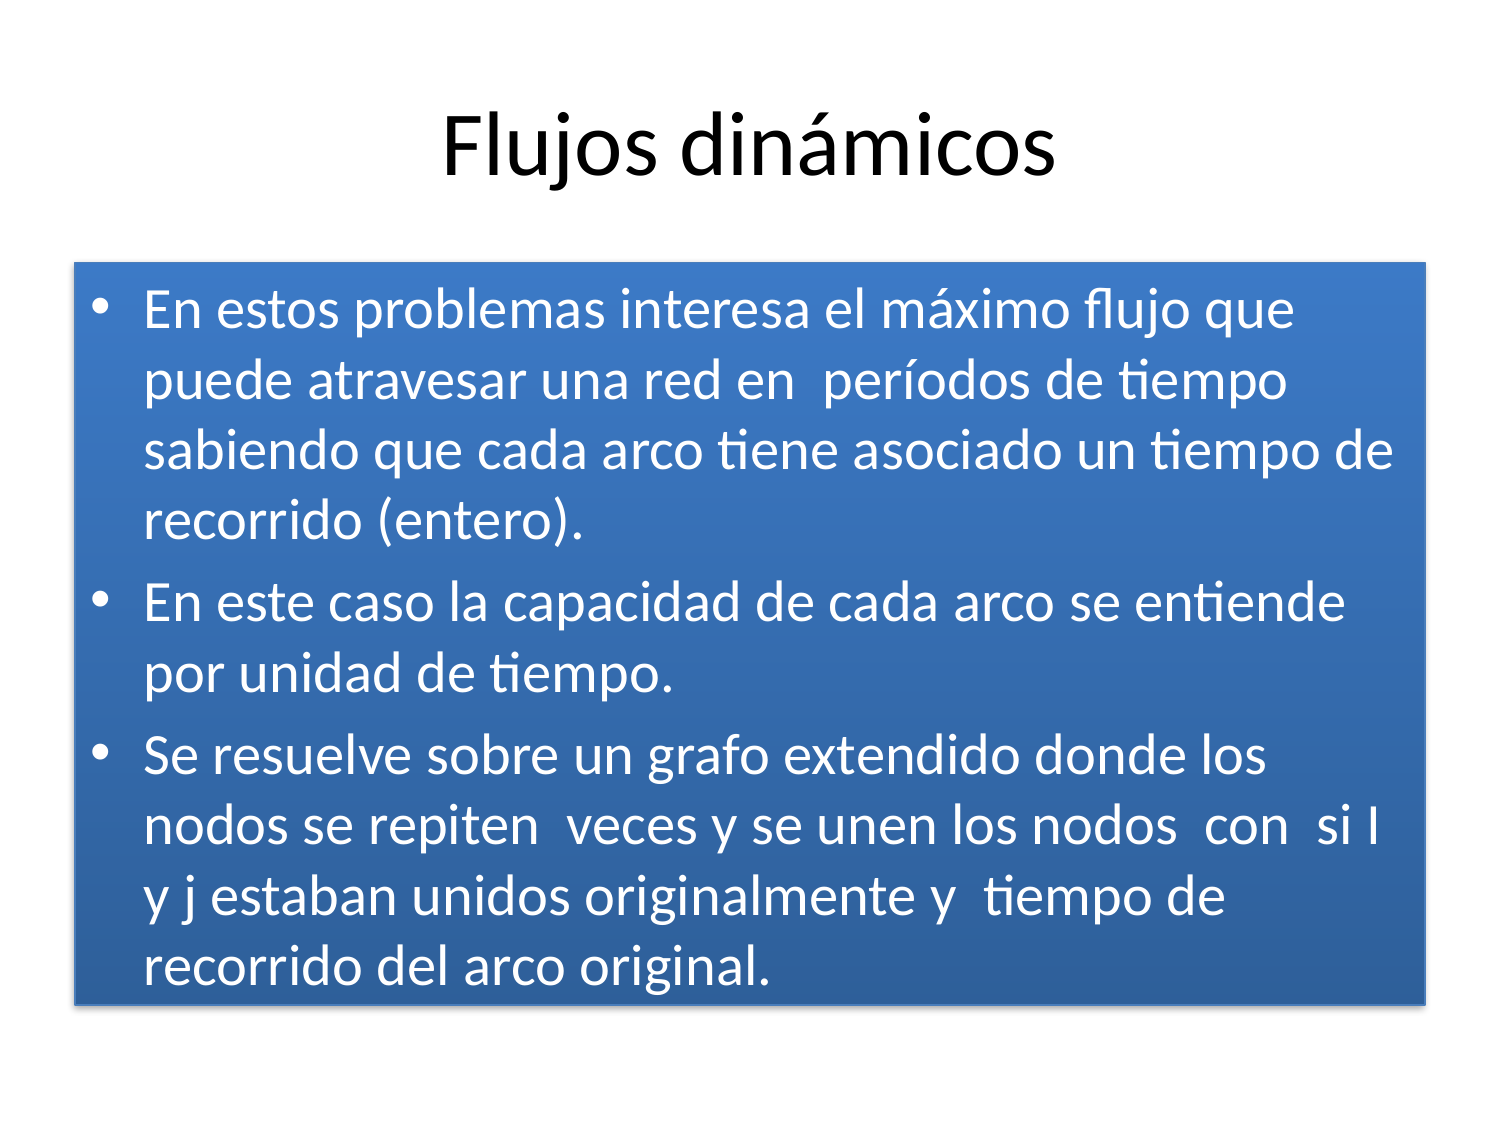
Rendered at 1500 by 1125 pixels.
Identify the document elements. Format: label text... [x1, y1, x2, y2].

title Flujos dinámicos [75, 45, 1425, 233]
